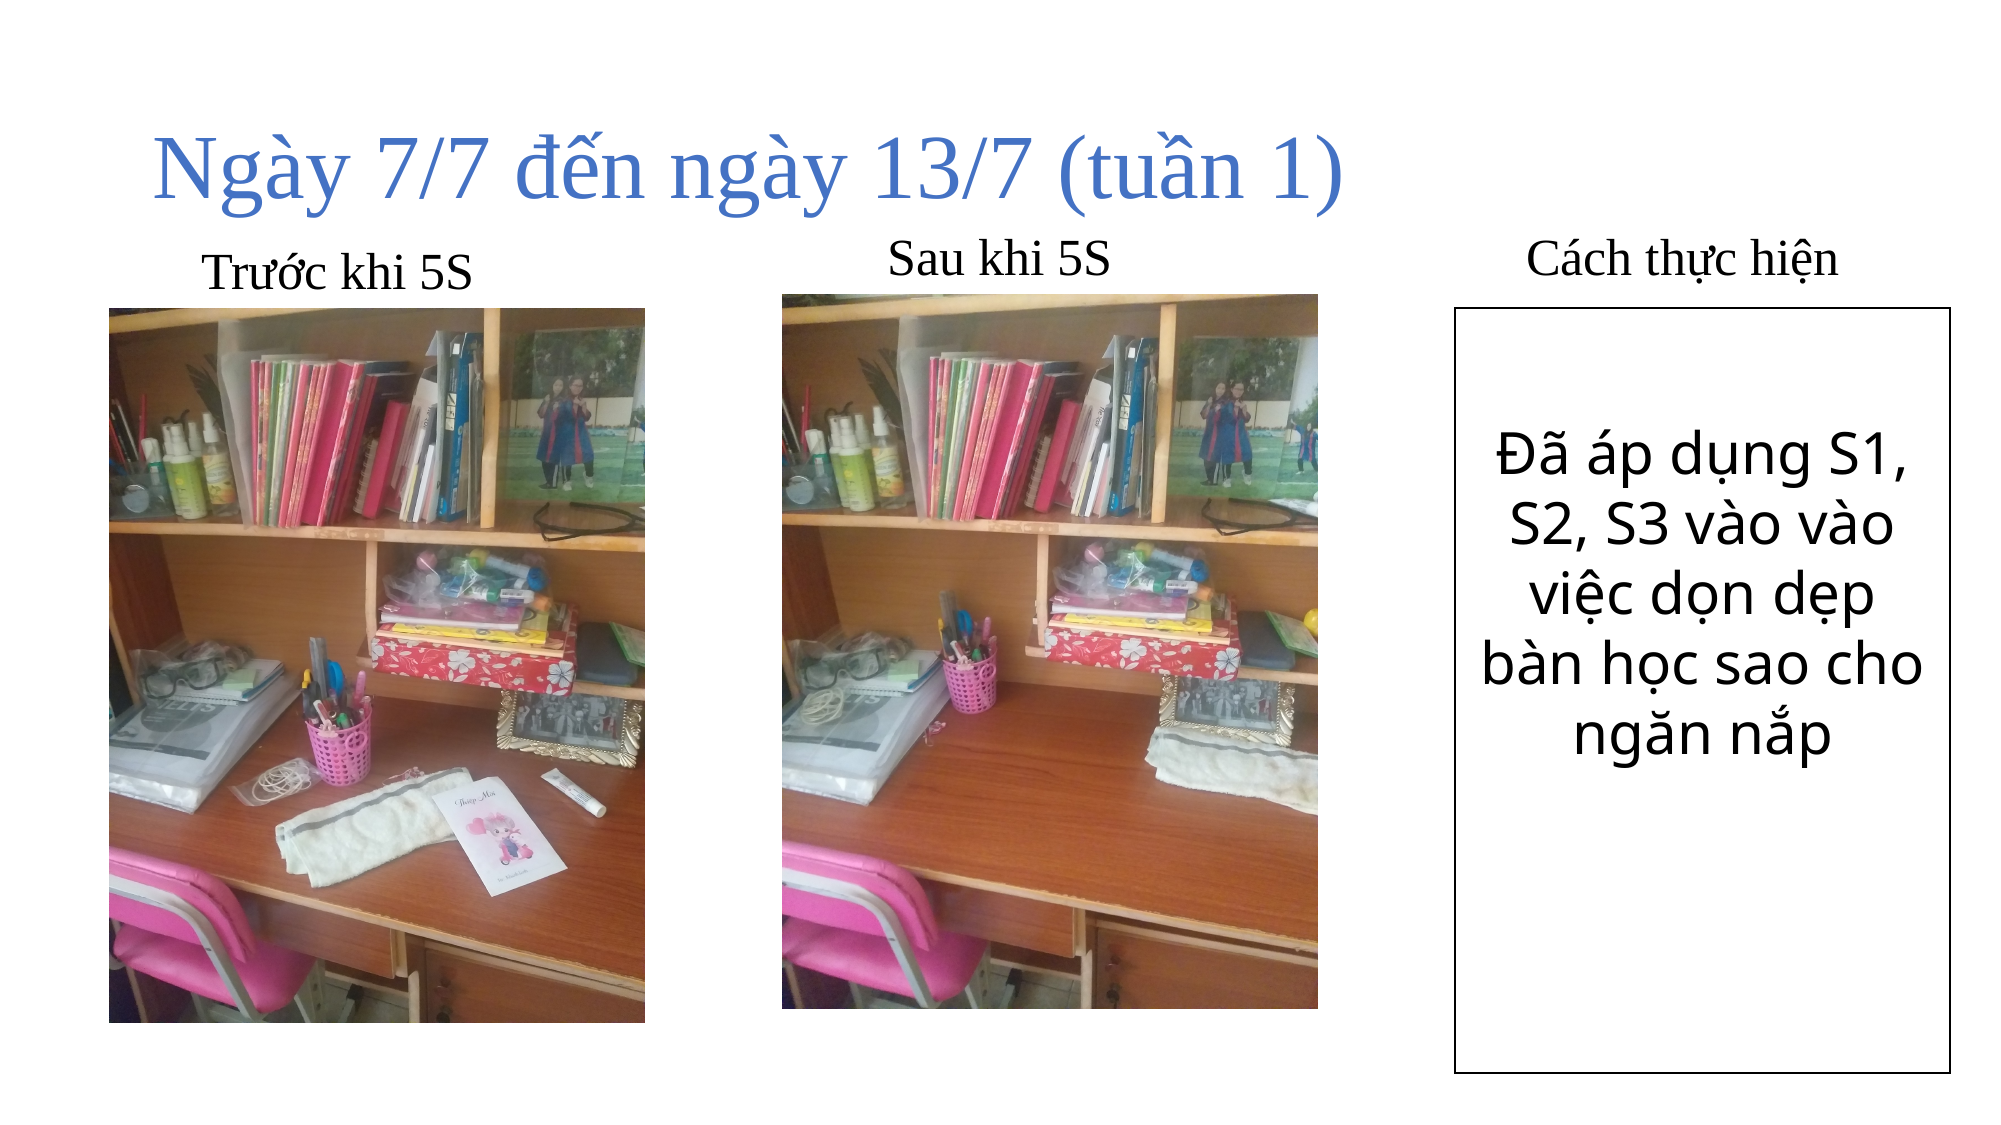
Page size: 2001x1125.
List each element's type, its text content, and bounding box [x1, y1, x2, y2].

text_box Cách thực hiện [1415, 216, 1951, 294]
text_box Trước khi 5S [71, 230, 606, 308]
text_box Đã áp dụng S1, S2, S3 vào vào việc dọn dẹp bàn học sao cho ngăn nắp [1454, 307, 1951, 1074]
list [109, 308, 645, 1023]
text_box Sau khi 5S [732, 216, 1268, 294]
title Ngày 7/7 đến ngày 13/7 (tuần 1) [137, 59, 1863, 278]
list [782, 294, 1318, 1009]
